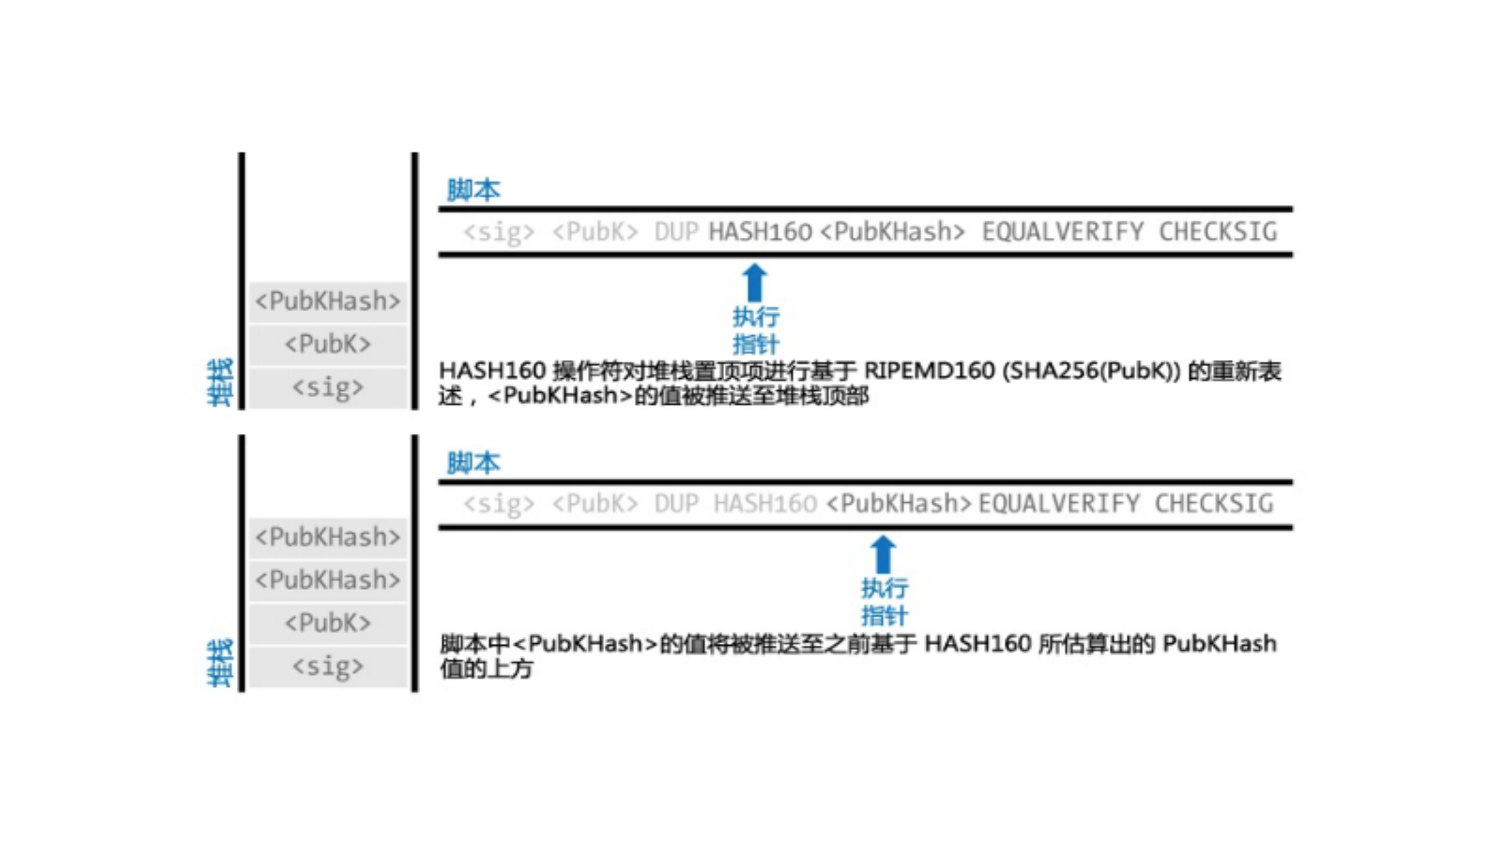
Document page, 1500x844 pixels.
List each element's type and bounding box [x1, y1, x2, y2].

picture [159, 144, 1336, 705]
